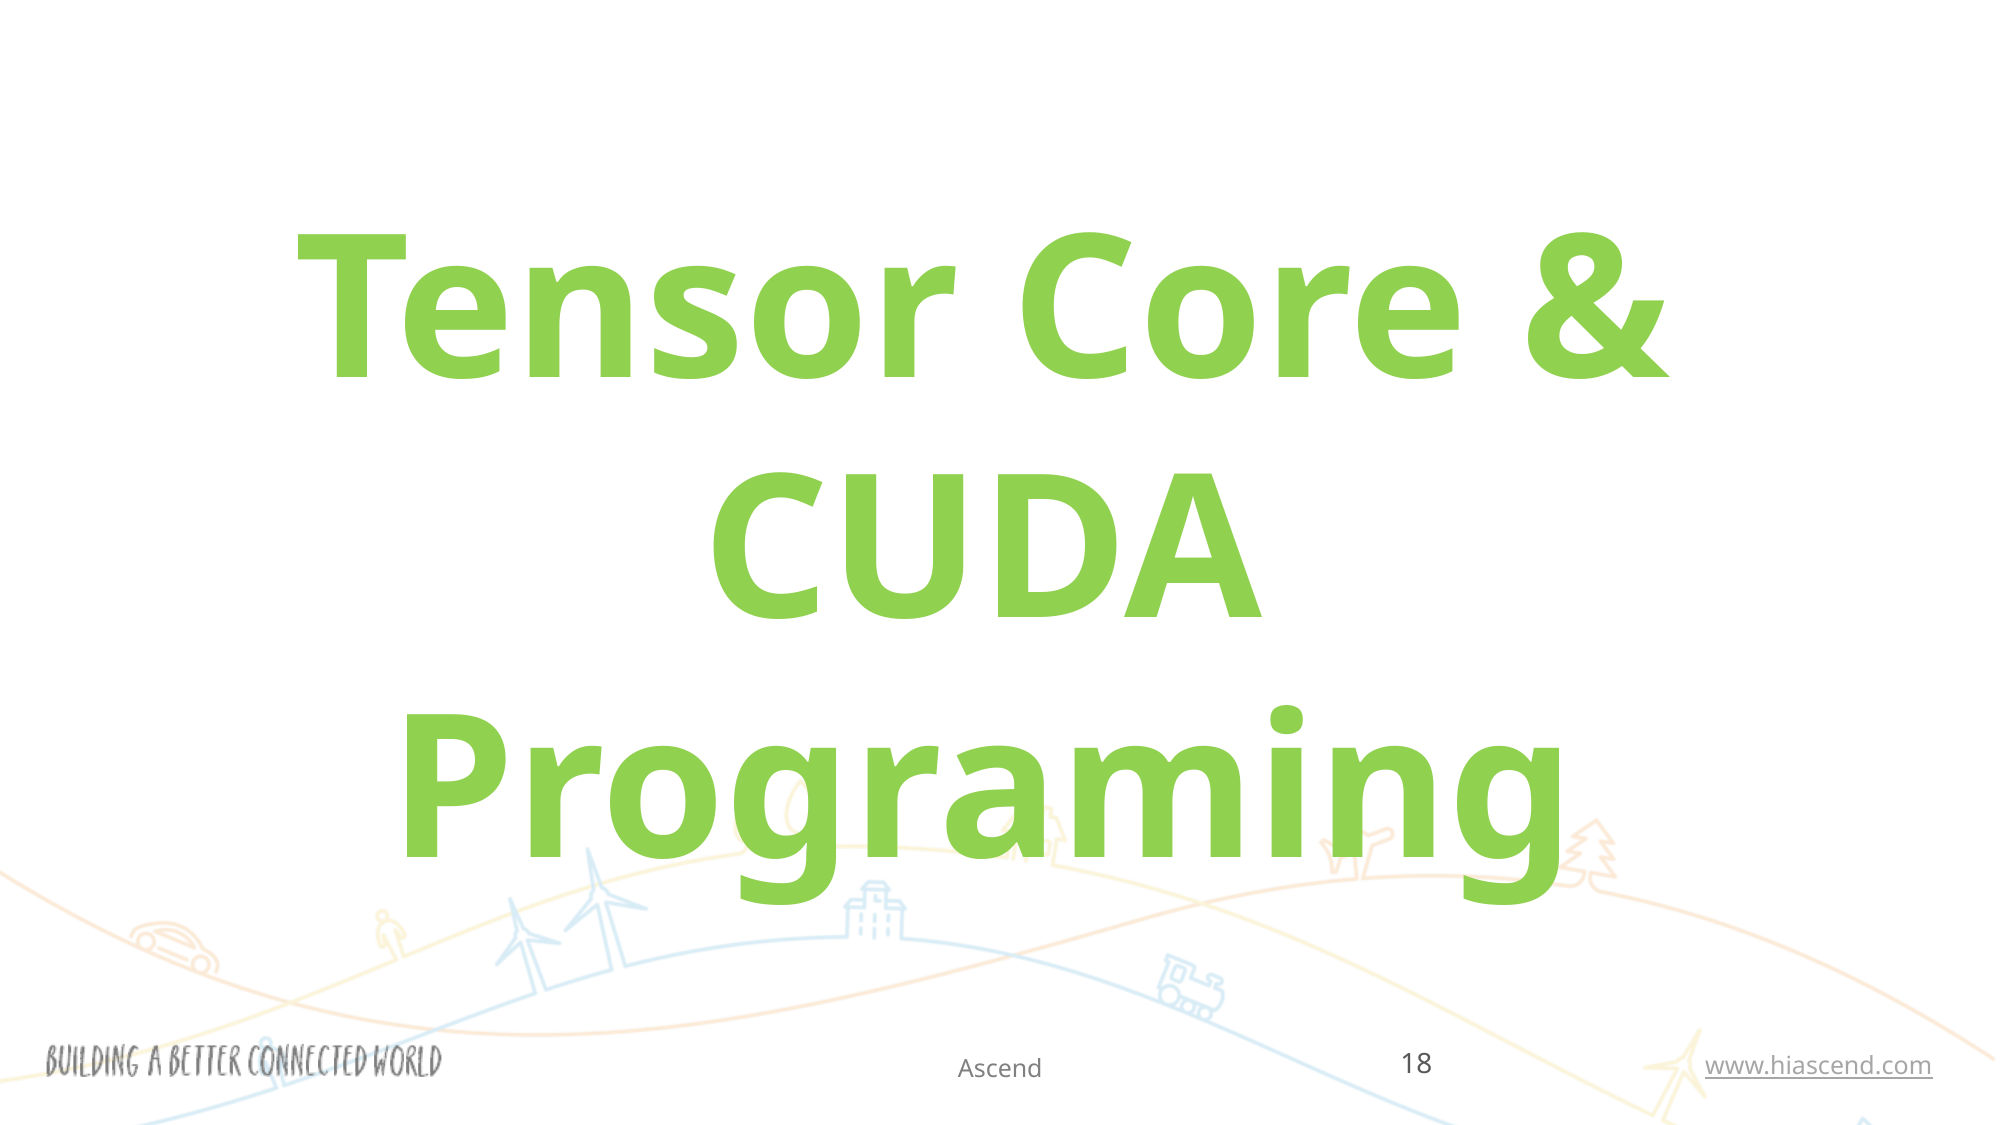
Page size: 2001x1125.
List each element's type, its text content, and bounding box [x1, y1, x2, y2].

picture [23, 1023, 468, 1105]
list Tensor Core & CUDA Programing [102, 90, 1863, 986]
